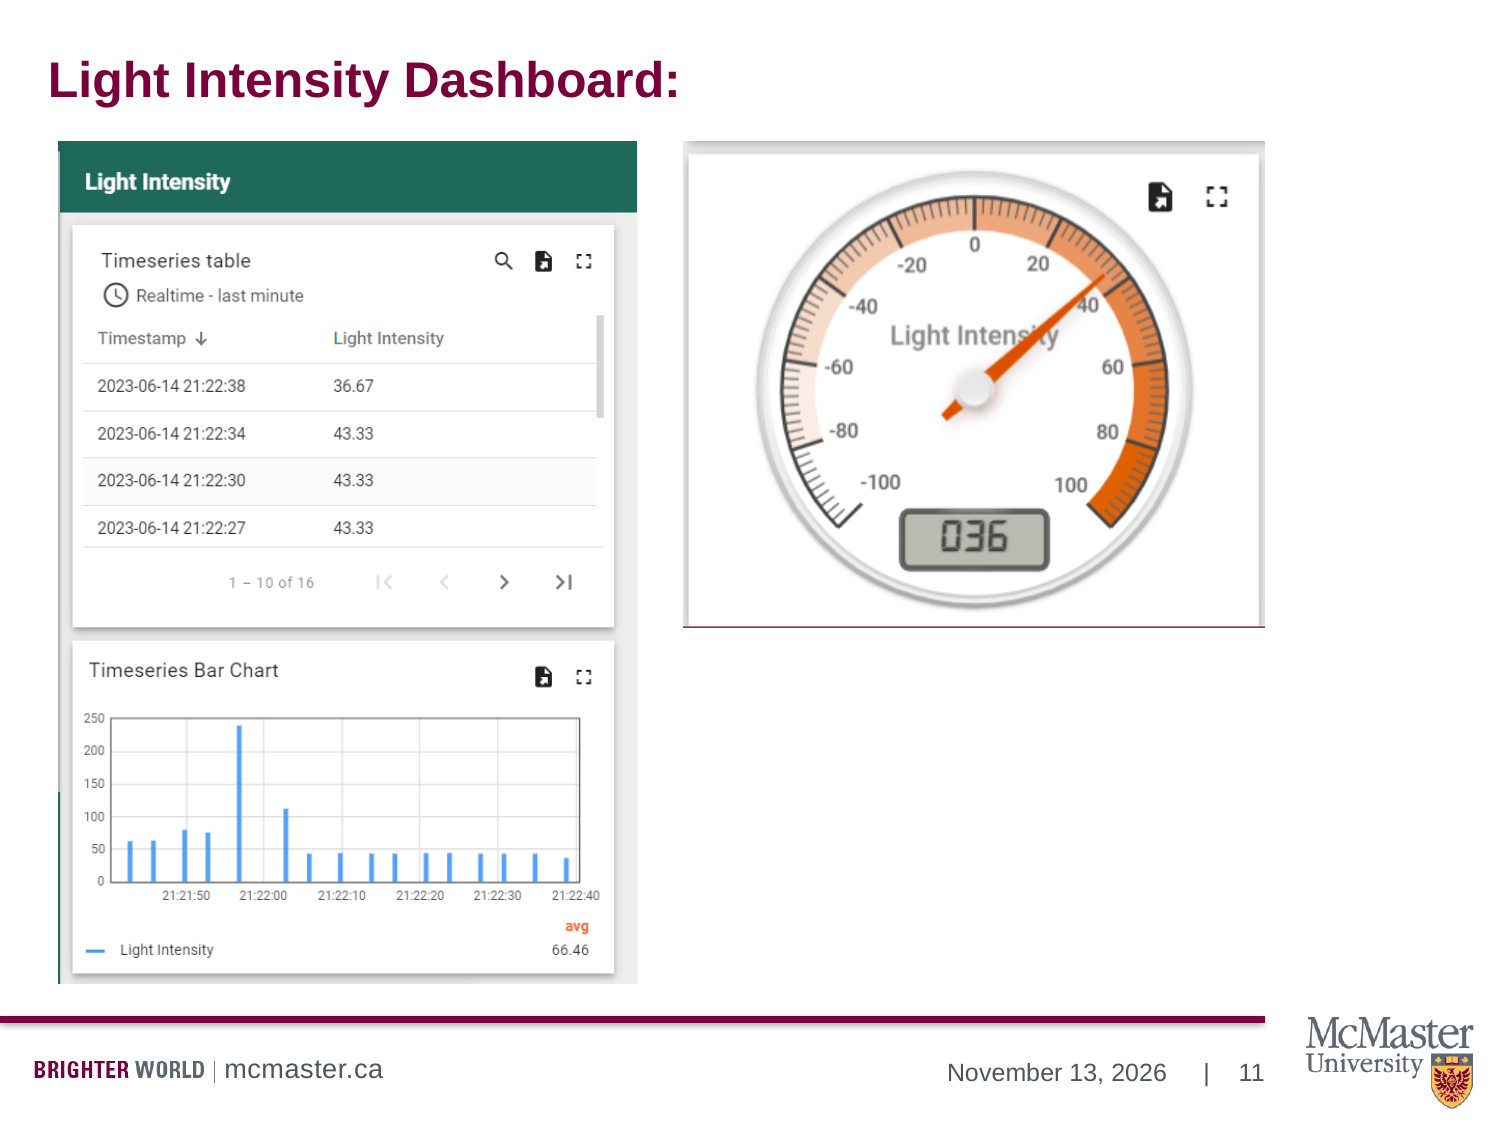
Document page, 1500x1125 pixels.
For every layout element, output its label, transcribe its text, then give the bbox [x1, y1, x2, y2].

title Light Intensity Dashboard: [32, 0, 1474, 108]
picture [1306, 1016, 1474, 1109]
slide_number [861, 1041, 1183, 1101]
picture [683, 141, 1265, 628]
slide_number 11 [1186, 1041, 1265, 1101]
picture [32, 1059, 220, 1083]
picture [58, 141, 637, 984]
